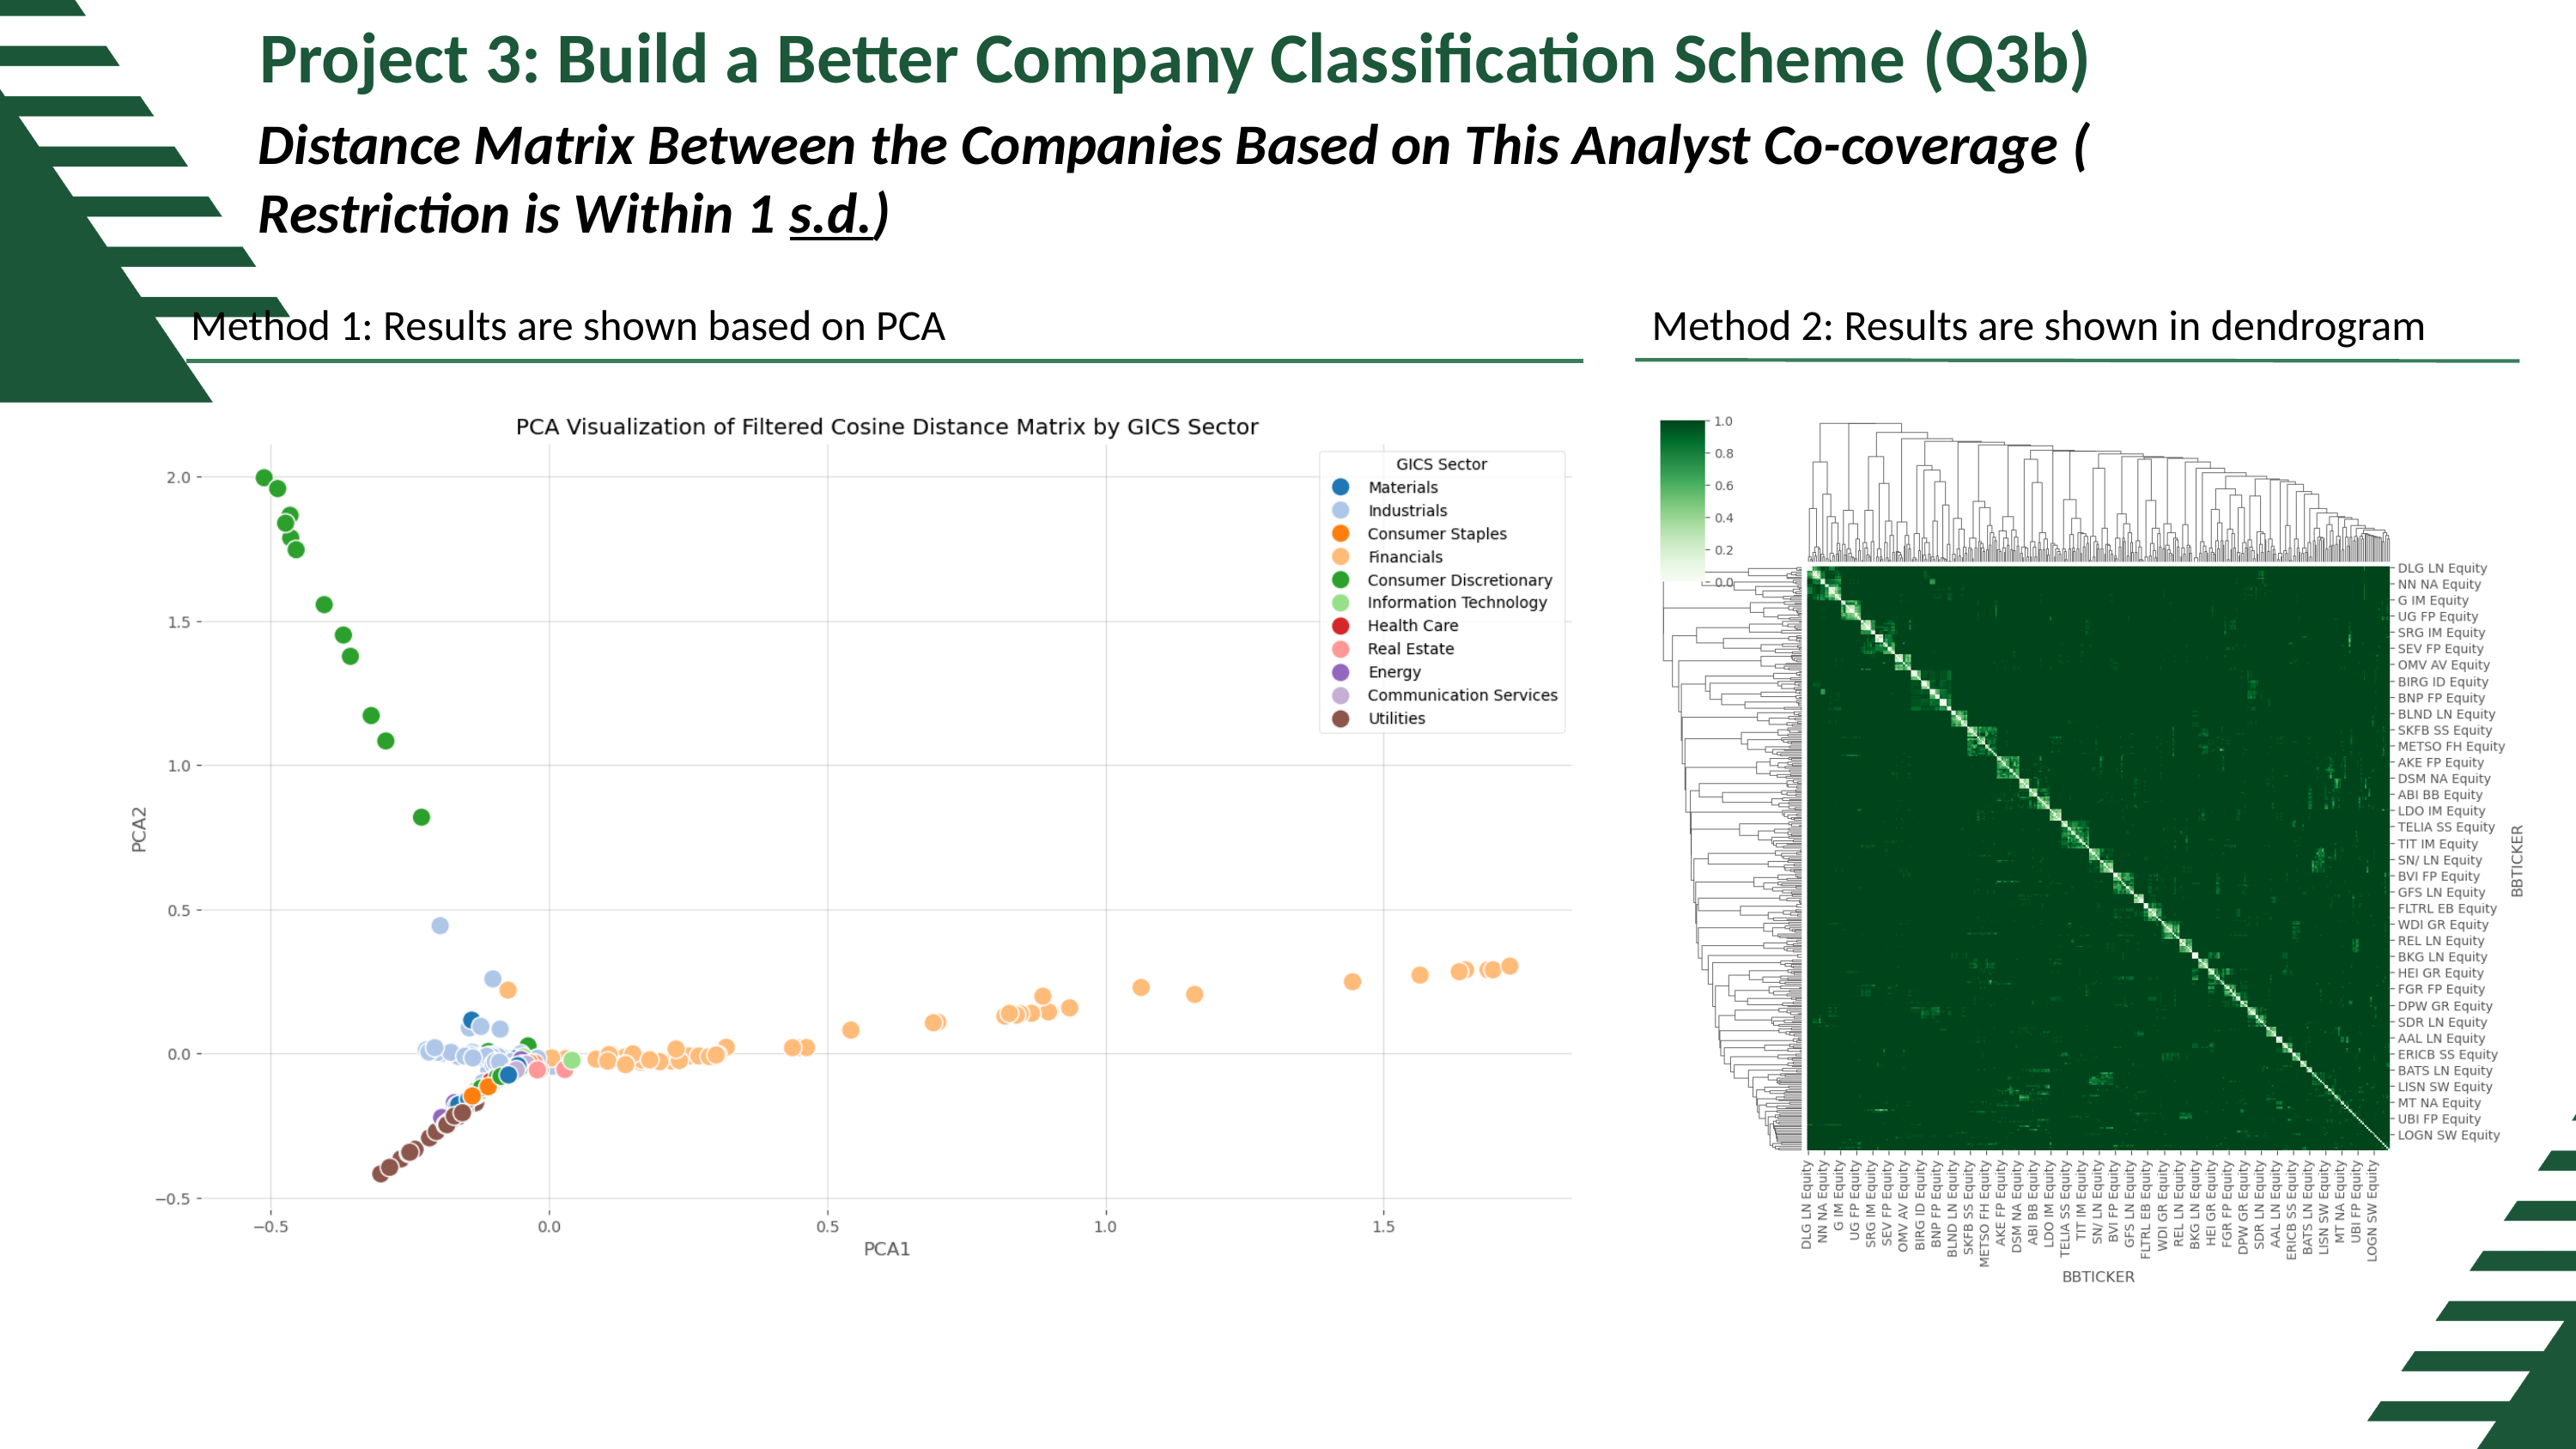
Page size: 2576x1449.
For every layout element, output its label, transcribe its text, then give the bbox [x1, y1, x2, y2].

text_box Method 2: Results are shown in dendrogram [1638, 291, 2439, 355]
text_box Method 1: Results are shown based on PCA [178, 291, 959, 355]
picture [1646, 406, 2532, 1294]
text_box [2299, 1092, 2576, 1449]
text_box [0, 0, 290, 403]
text_box Distance Matrix Between the Companies Based on This Analyst Co-coverage (Restriction is Within 1 s.d.) [245, 100, 2199, 252]
text_box Project 3: Build a Better Company Classification Scheme (Q3b) [246, 34, 2300, 104]
picture [120, 406, 1583, 1269]
